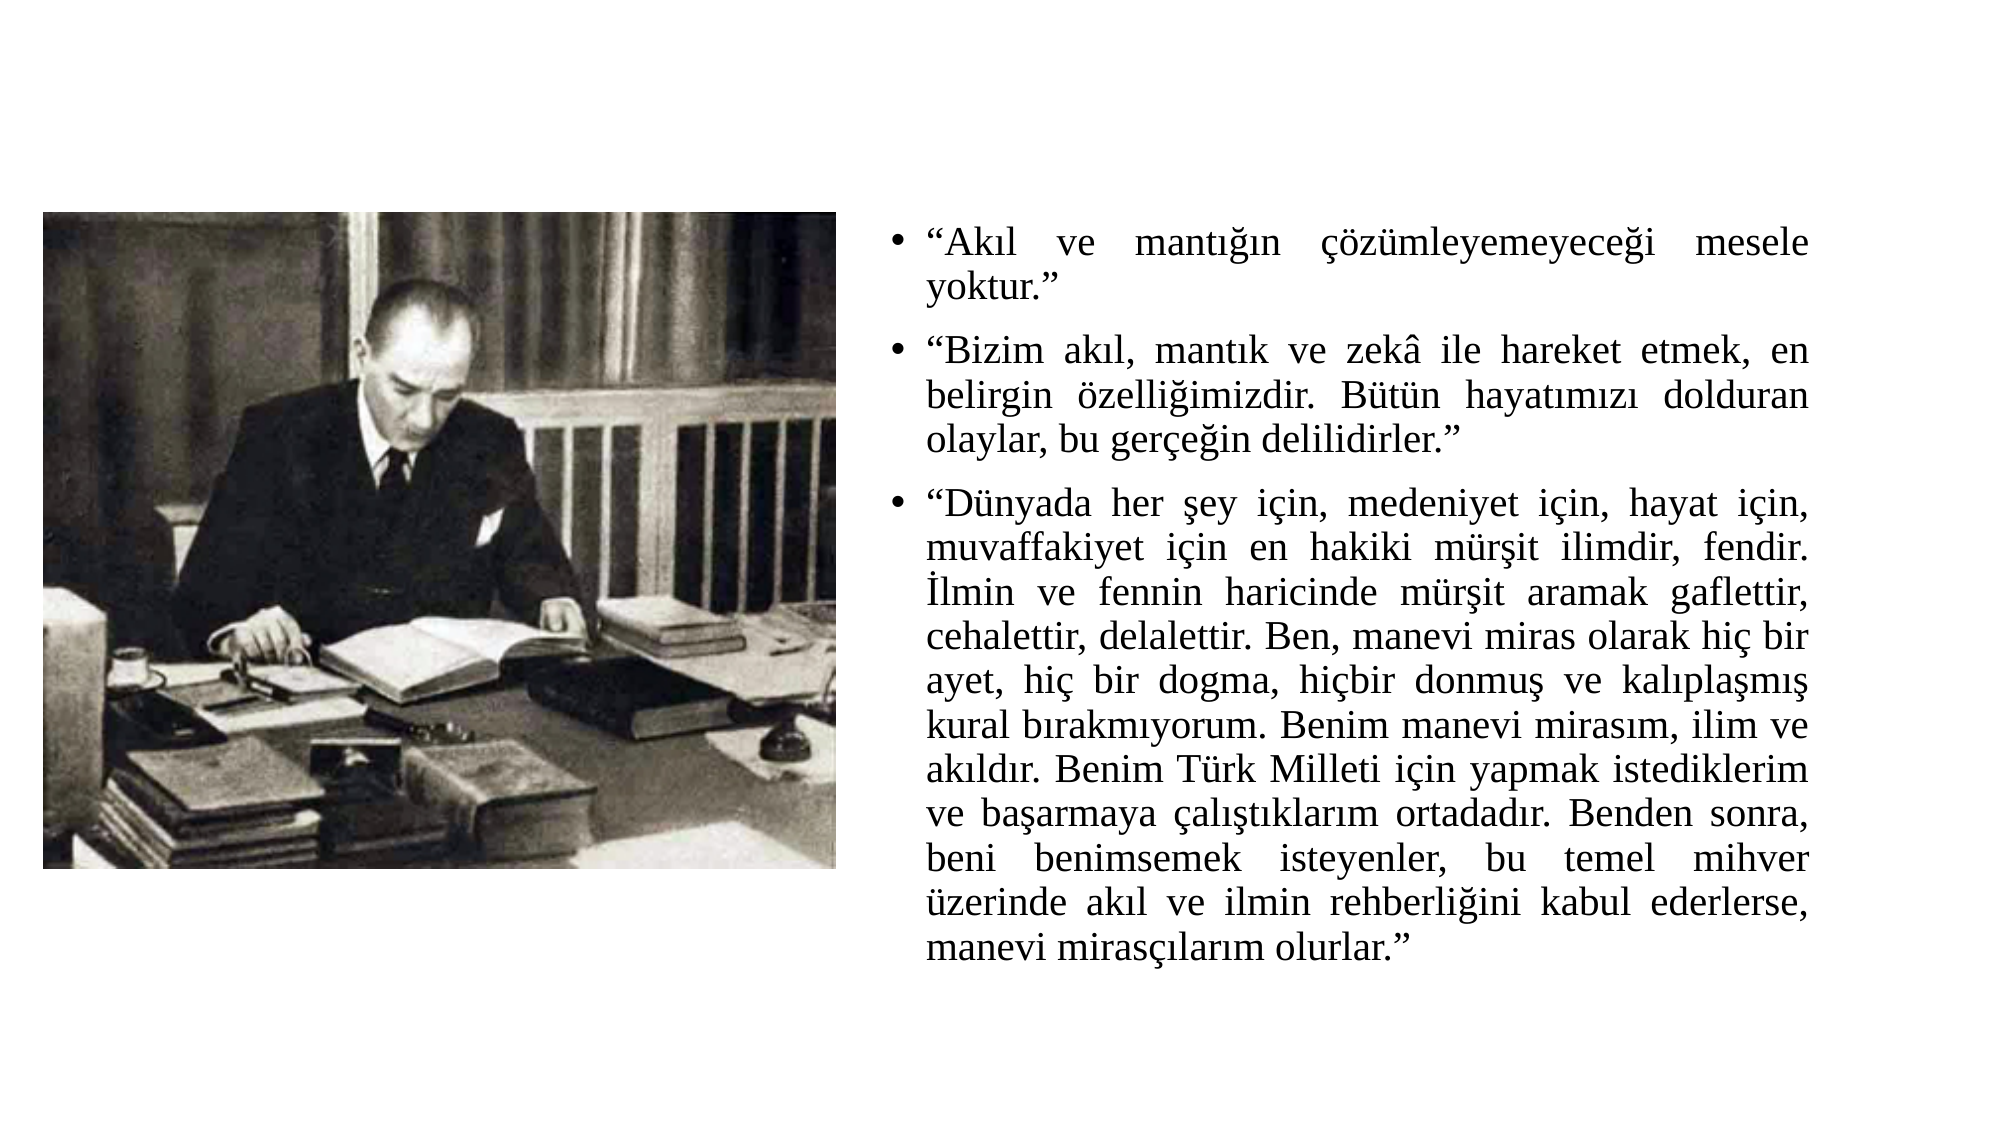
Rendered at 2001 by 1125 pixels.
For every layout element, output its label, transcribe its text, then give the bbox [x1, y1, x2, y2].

picture [43, 212, 836, 869]
list “Akıl ve mantığın çözümleyemeyeceği mesele yoktur.” “Bizim akıl, mantık ve zekâ ile hareket etmek, en belirgin özelliğimizdir. Bütün hayatımızı dolduran olaylar, bu gerçeğin delilidirler.” “Dünyada her şey için, medeniyet için, hayat için, muvaffakiyet için en hakiki mürşit ilimdir, fendir. İlmin ve fennin haricinde mürşit aramak gaflettir, cehalettir, delalettir. Ben, manevi miras olarak hiç bir ayet, hiç bir dogma, hiçbir donmuş ve kalıplaşmış kural bırakmıyorum. Benim manevi mirasım, ilim ve akıldır. Benim Türk Milleti için yapmak istediklerim ve başarmaya çalıştıklarım ortadadır. Benden sonra, beni benimsemek isteyenler, bu temel mihver üzerinde akıl ve ilmin rehberliğini kabul ederlerse, manevi mirasçılarım olurlar.” [875, 212, 1826, 1013]
